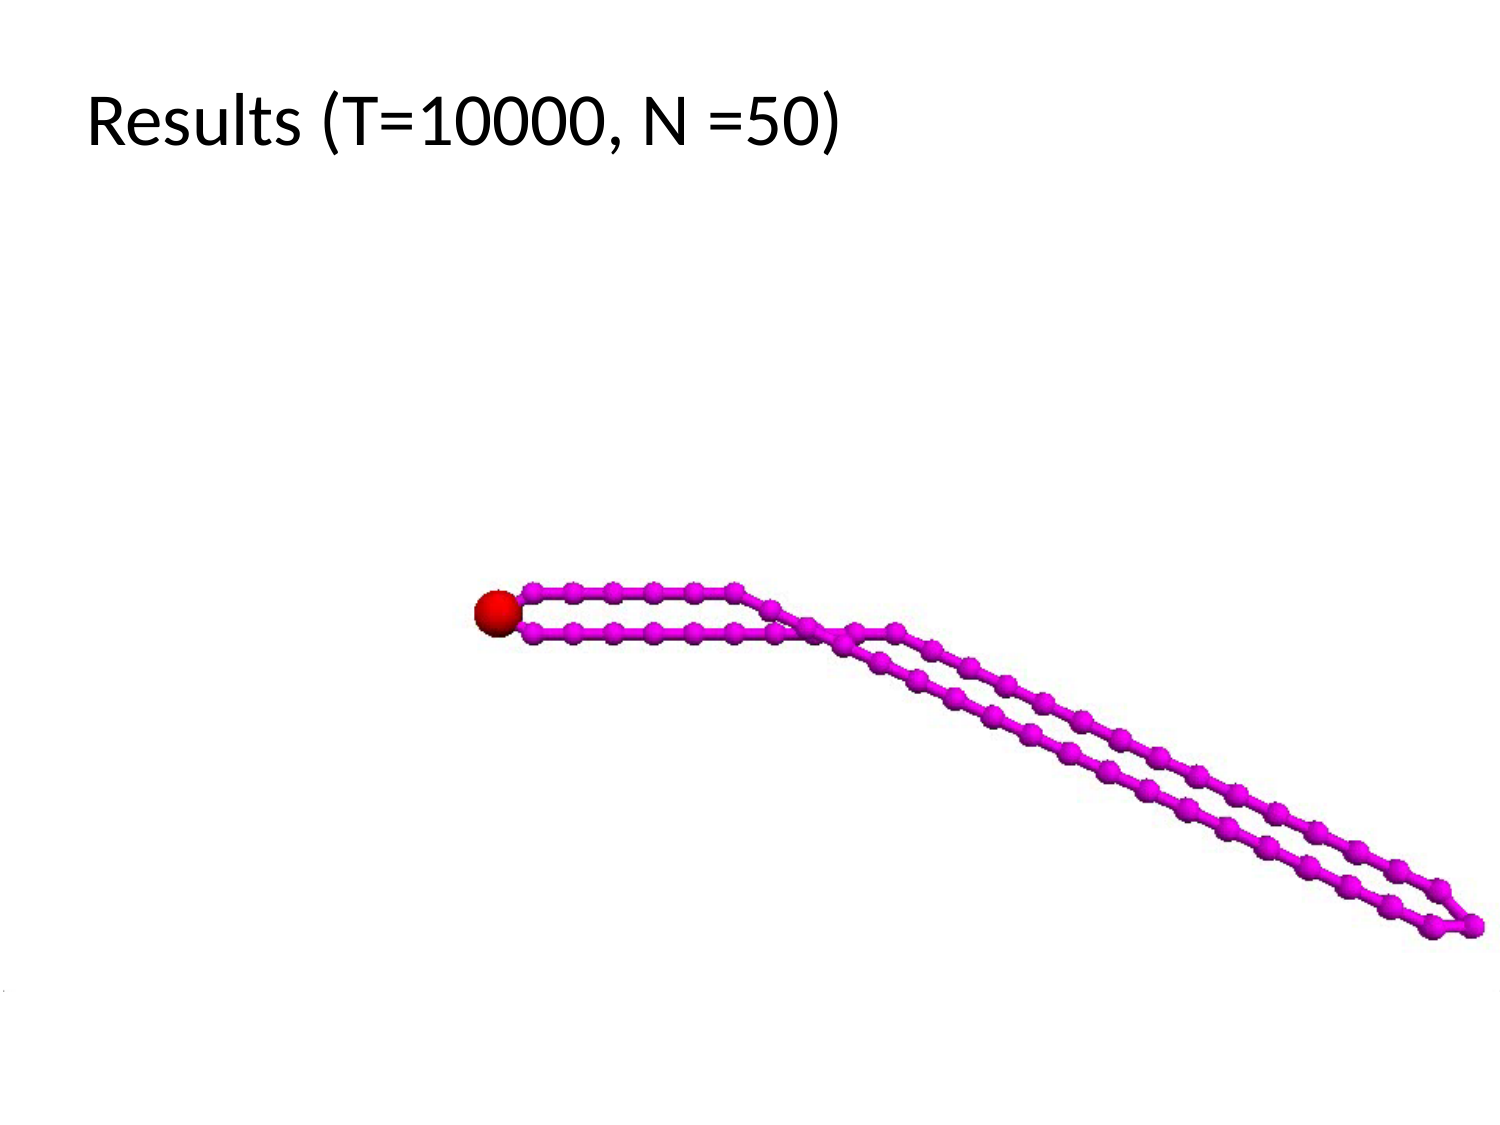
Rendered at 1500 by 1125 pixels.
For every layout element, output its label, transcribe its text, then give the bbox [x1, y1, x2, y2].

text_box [2, 278, 1500, 993]
text_box Results (T=10000, N =50) [71, 62, 876, 168]
